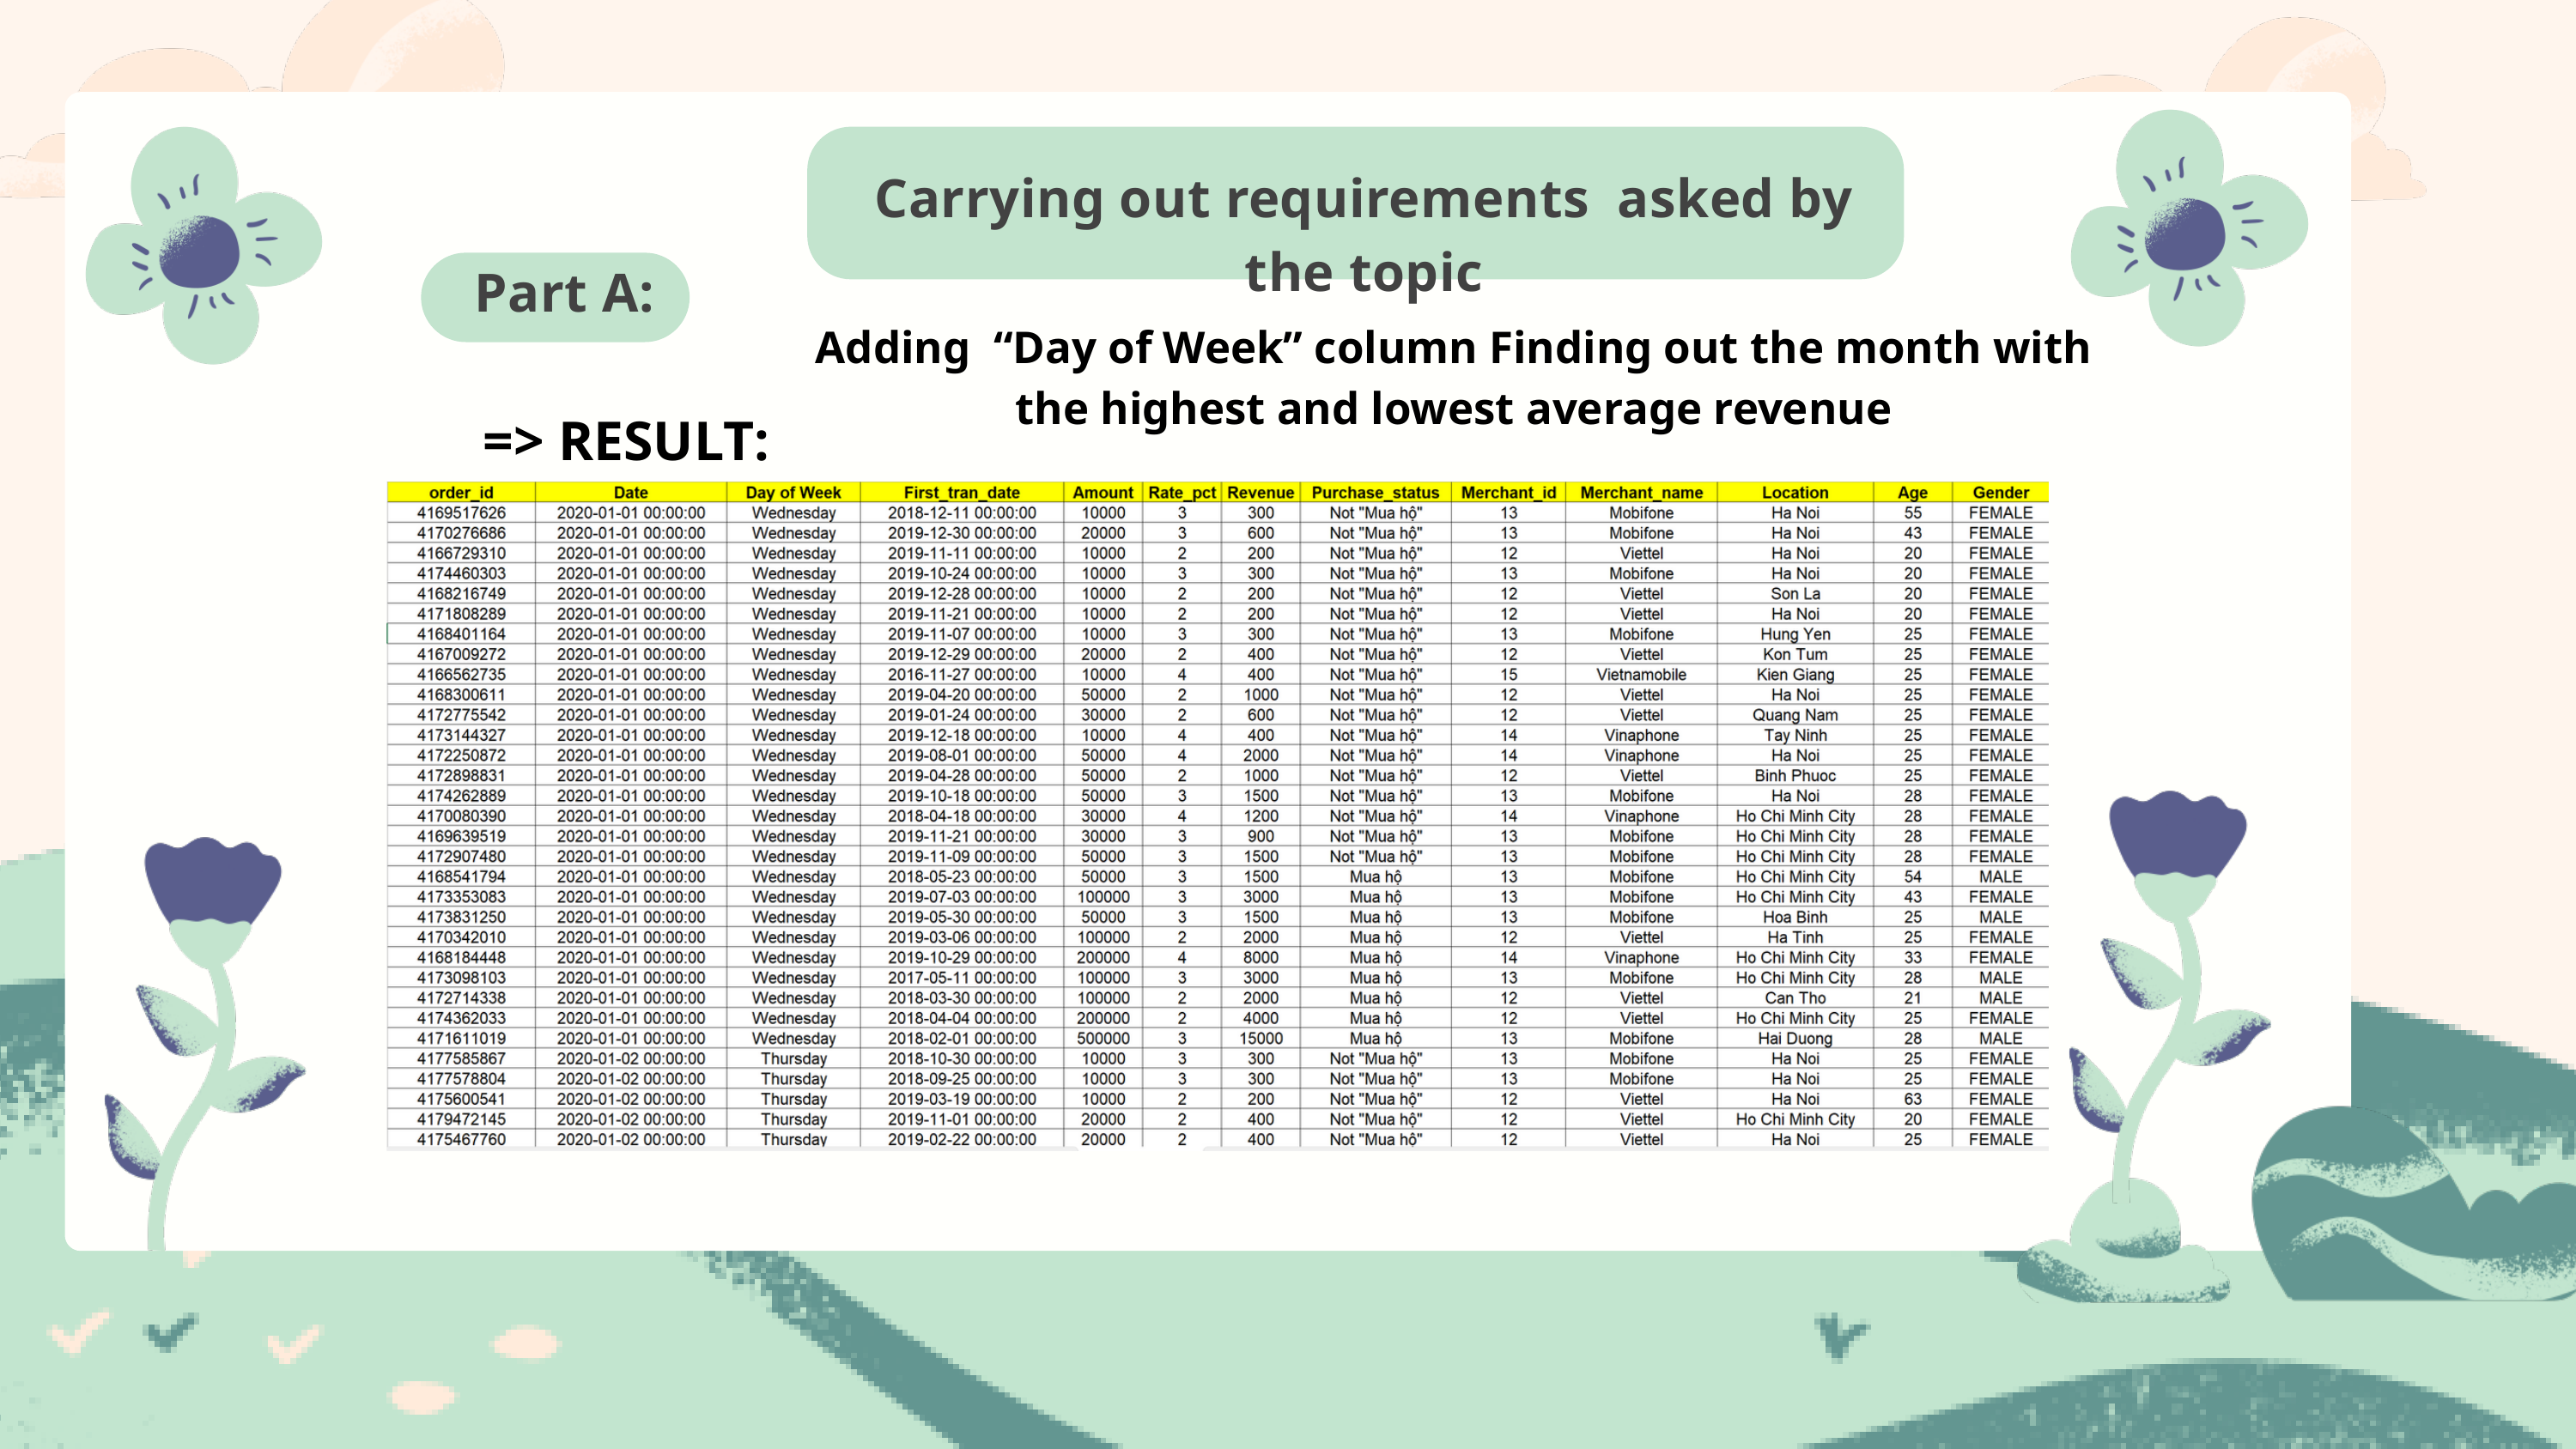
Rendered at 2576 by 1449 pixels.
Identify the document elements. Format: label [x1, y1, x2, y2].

text_box [421, 252, 690, 343]
text_box [806, 126, 1905, 280]
text_box [64, 91, 2352, 1252]
text_box [1947, 15, 2432, 203]
text_box [0, 0, 560, 203]
text_box [0, 809, 2576, 1449]
text_box [2016, 1104, 2576, 1304]
